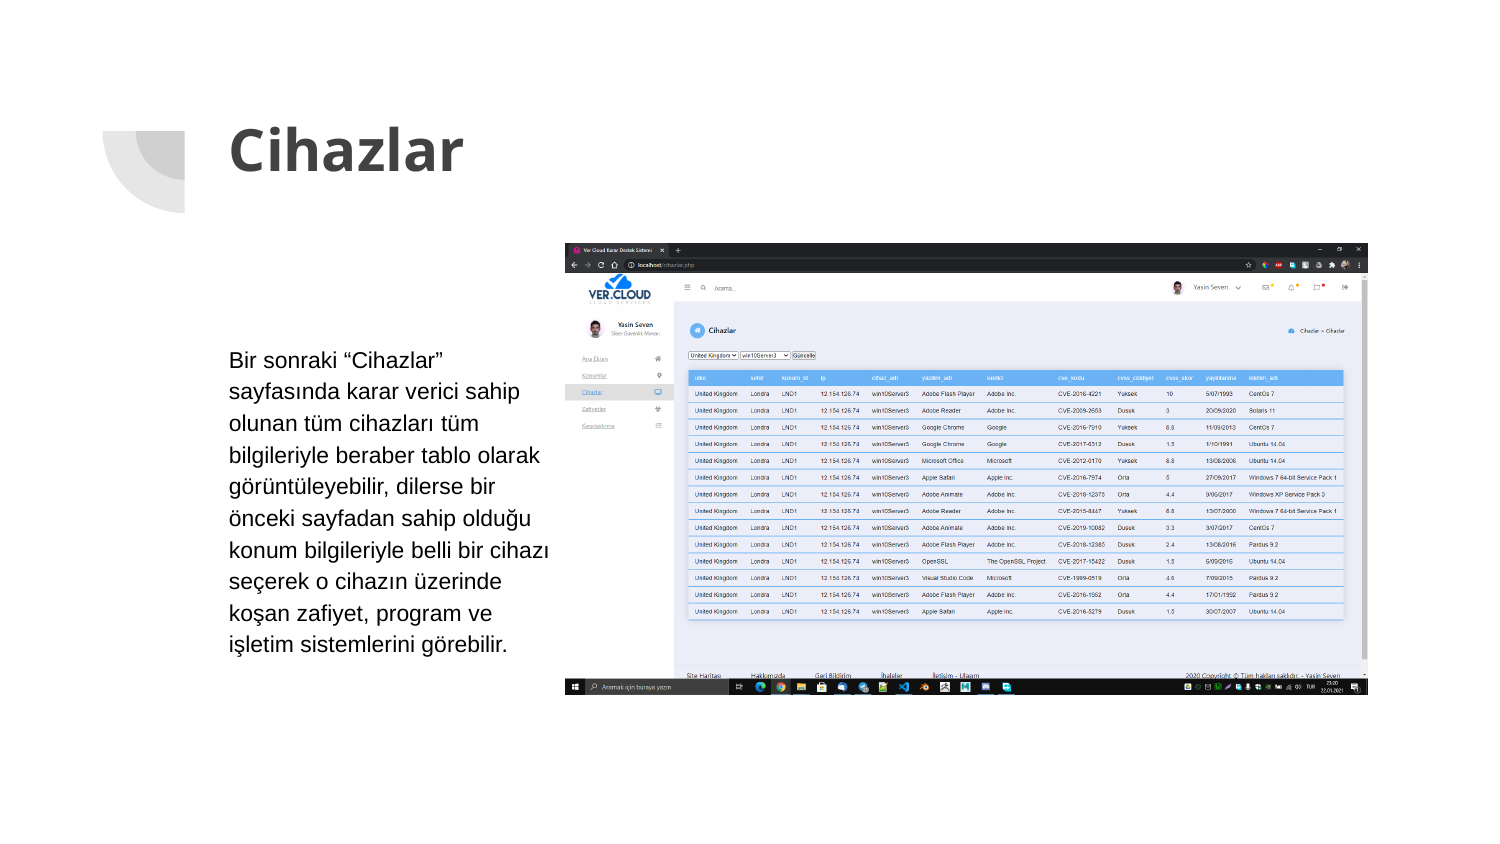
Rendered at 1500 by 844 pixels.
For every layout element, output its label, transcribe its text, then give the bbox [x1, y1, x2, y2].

title Cihazlar [213, 98, 1368, 263]
list Bir sonraki “Cihazlar” sayfasında karar verici sahip olunan tüm cihazları tüm bilgileriyle beraber tablo olarak görüntüleyebilir, dilerse bir önceki sayfadan sahip olduğu konum bilgileriyle belli bir cihazı seçerek o cihazın üzerinde koşan zafiyet, program ve işletim sistemlerini görebilir. [213, 326, 566, 744]
picture [564, 242, 1368, 696]
